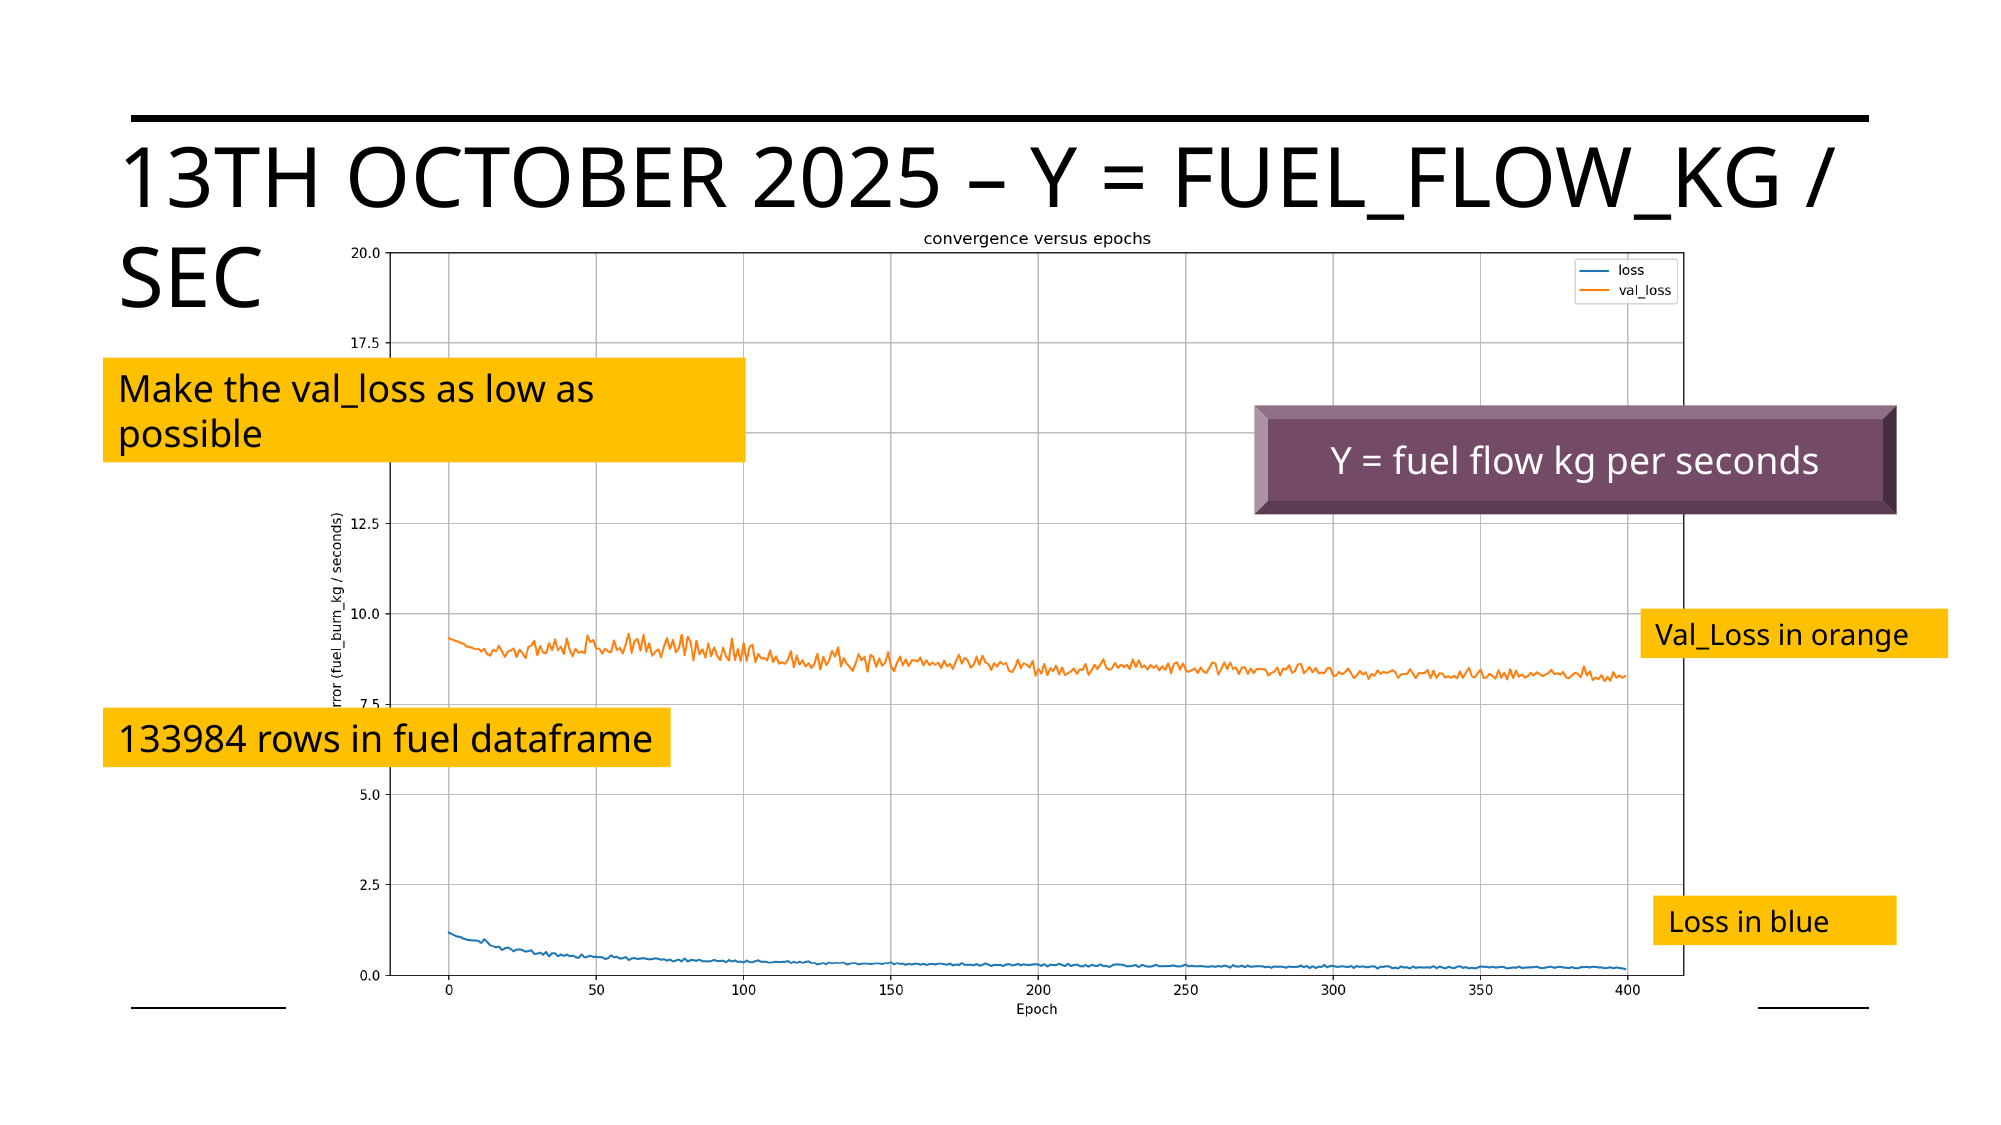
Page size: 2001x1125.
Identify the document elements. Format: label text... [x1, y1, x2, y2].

text_box 133984 rows in fuel dataframe [103, 707, 285, 768]
picture [285, 195, 1758, 1041]
text_box Val_Loss in orange [1758, 608, 1949, 659]
text_box Make the val_loss as low as possible [103, 357, 285, 463]
text_box Loss in blue [1758, 895, 1897, 946]
title 13th October 2025 – Y = fuel_flow_kg / sec [103, 116, 1858, 253]
text_box Y = fuel flow kg per seconds [1758, 404, 1898, 516]
